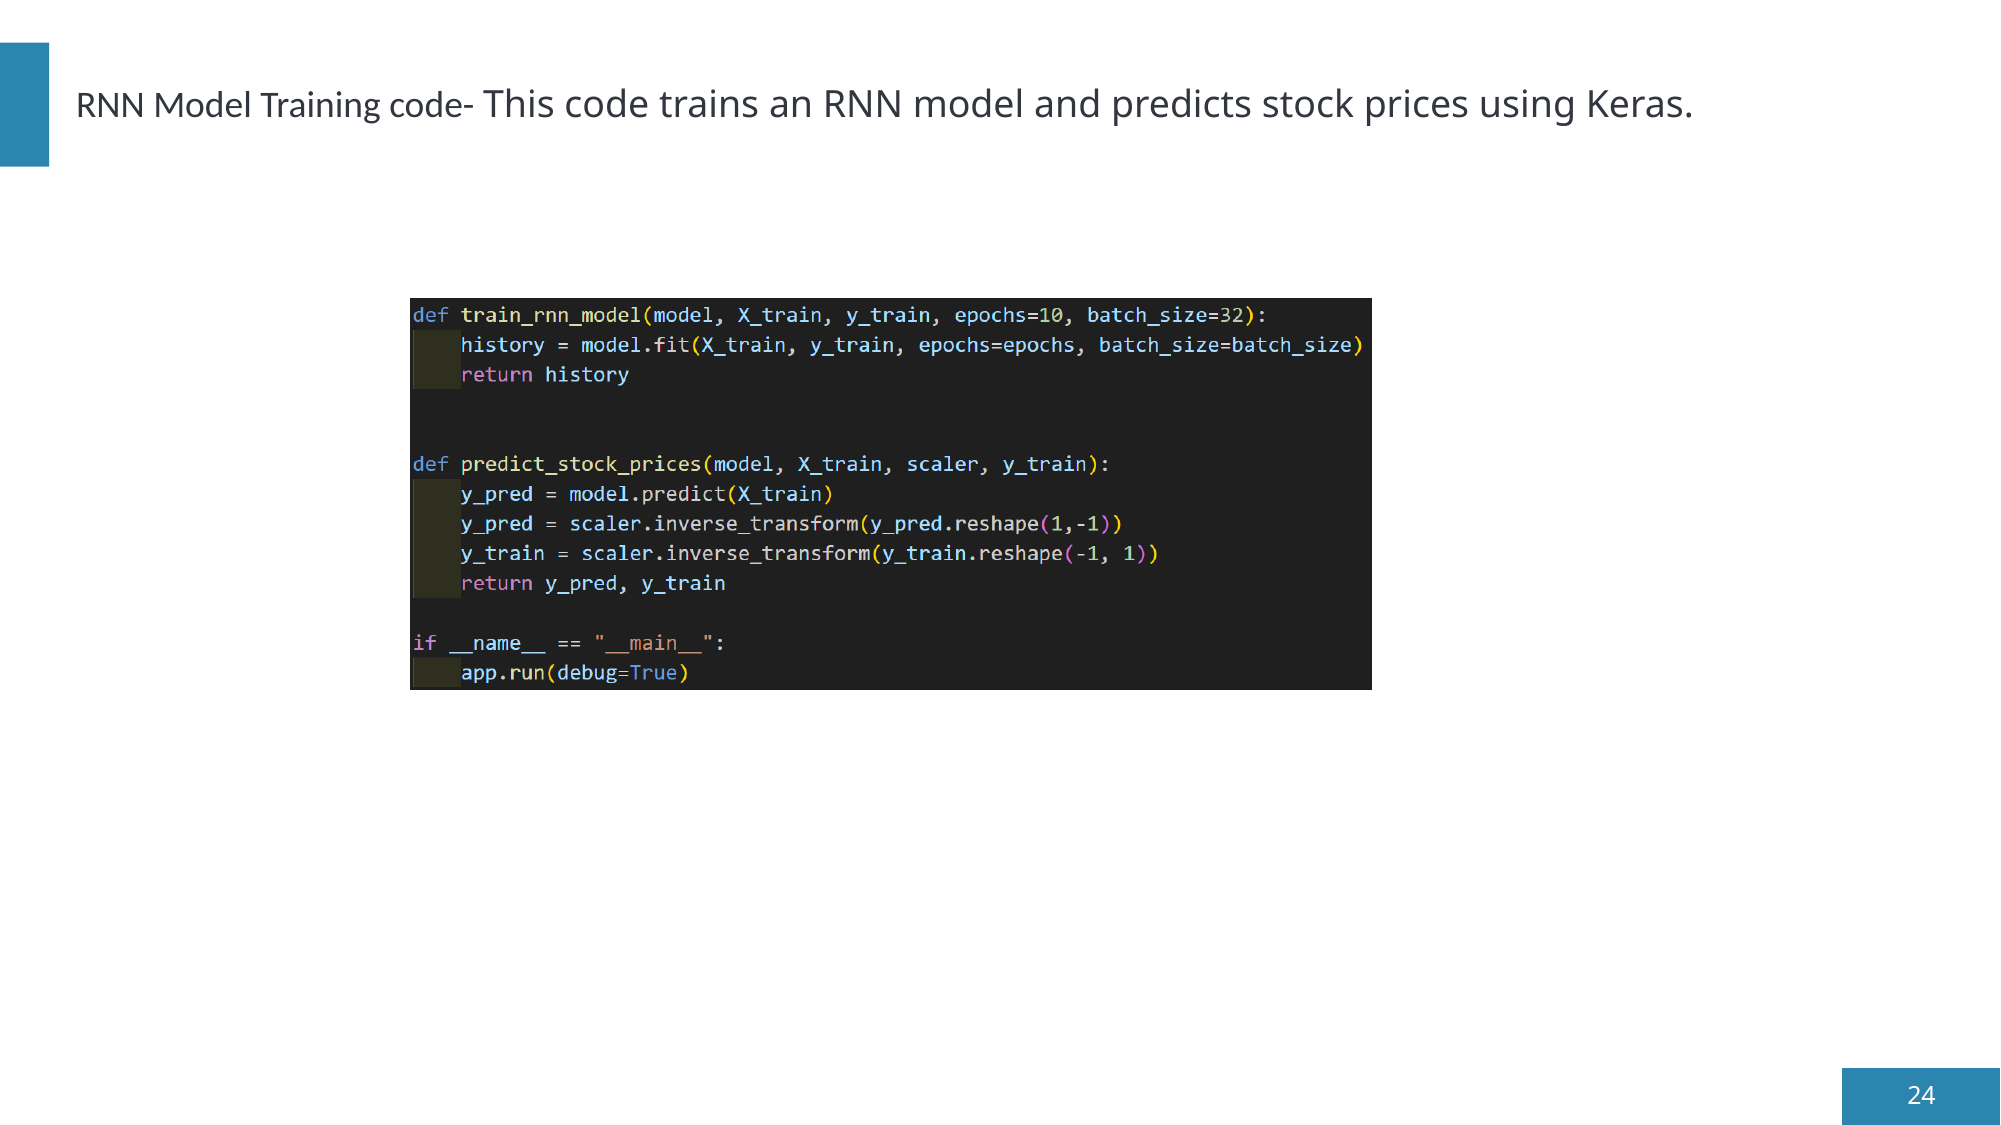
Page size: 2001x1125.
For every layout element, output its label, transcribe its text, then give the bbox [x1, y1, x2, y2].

slide_number 24 [1889, 1079, 1951, 1114]
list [410, 298, 1372, 690]
title RNN Model Training code- This code trains an RNN model and predicts stock prices using Keras. [60, 42, 1951, 168]
